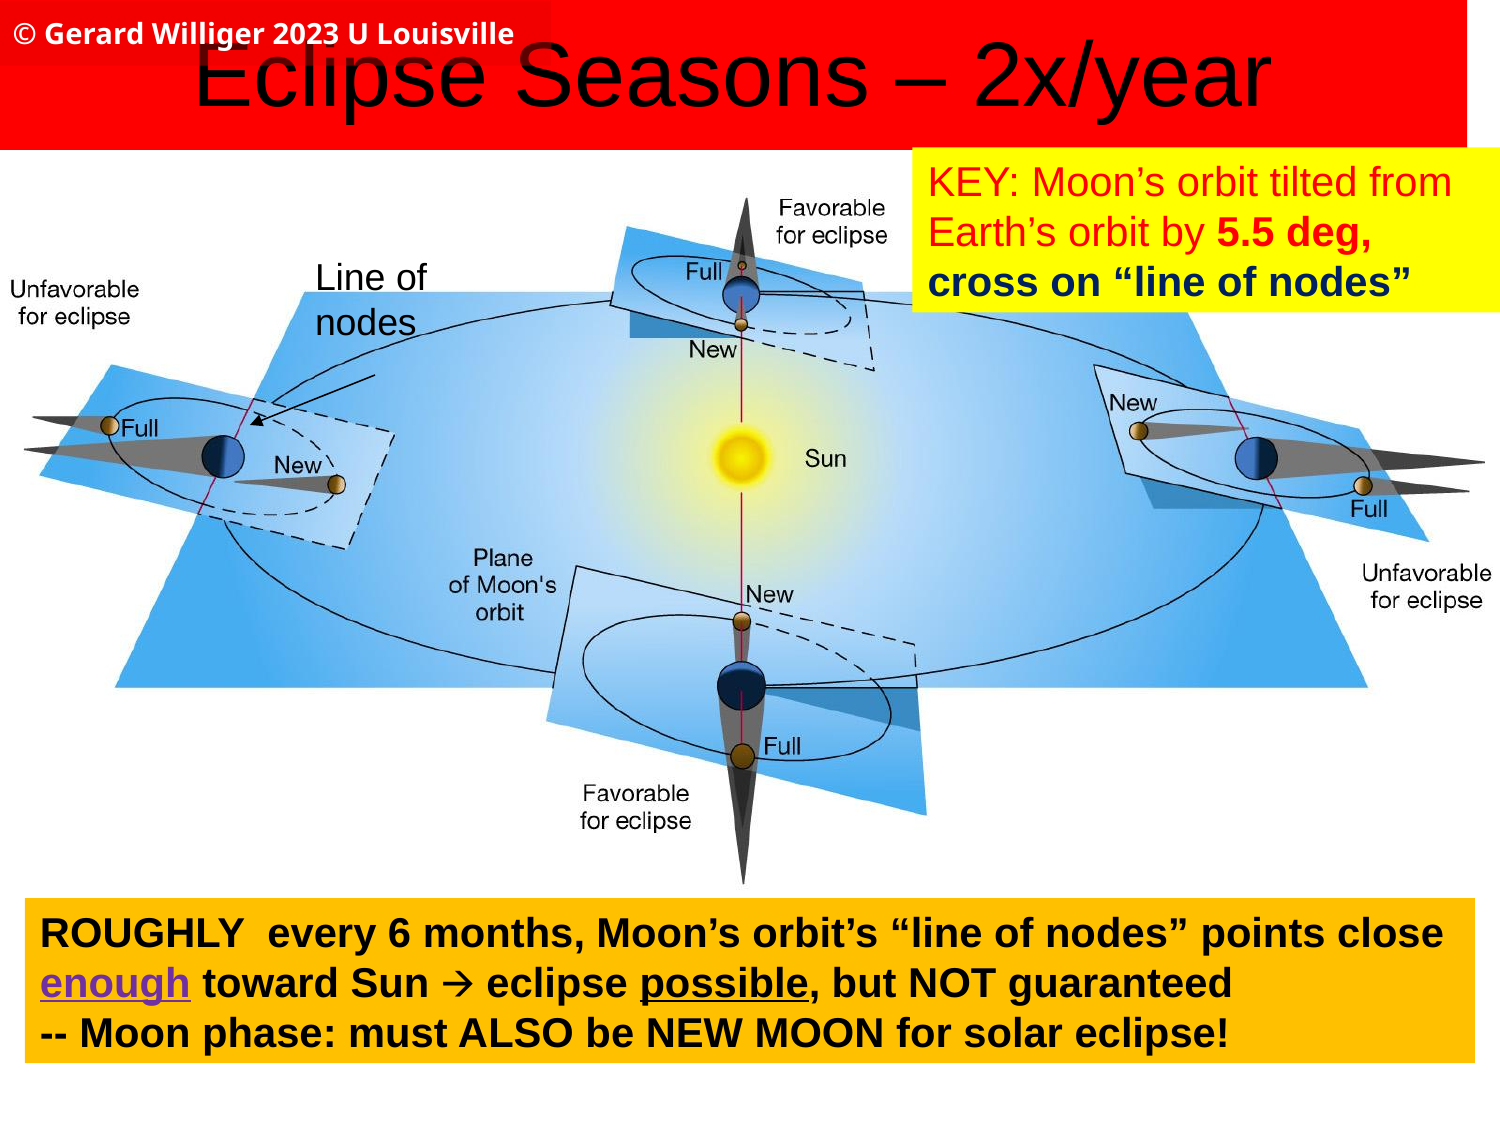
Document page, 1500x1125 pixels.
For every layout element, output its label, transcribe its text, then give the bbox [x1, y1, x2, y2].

picture [0, 183, 1500, 892]
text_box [249, 374, 376, 426]
title Eclipse Seasons – 2x/year [0, 0, 1468, 150]
text_box © Gerard Williger 2023 U Louisville [0, 0, 552, 66]
text_box KEY: Moon’s orbit tilted from Earth’s orbit by 5.5 deg, cross on “line of nodes” [912, 147, 1500, 183]
text_box ROUGHLY every 6 months, Moon’s orbit’s “line of nodes” points close enough toward Sun 🡪 eclipse possible, but NOT guaranteed -- Moon phase: must ALSO be NEW MOON for solar eclipse! [24, 901, 1475, 1064]
